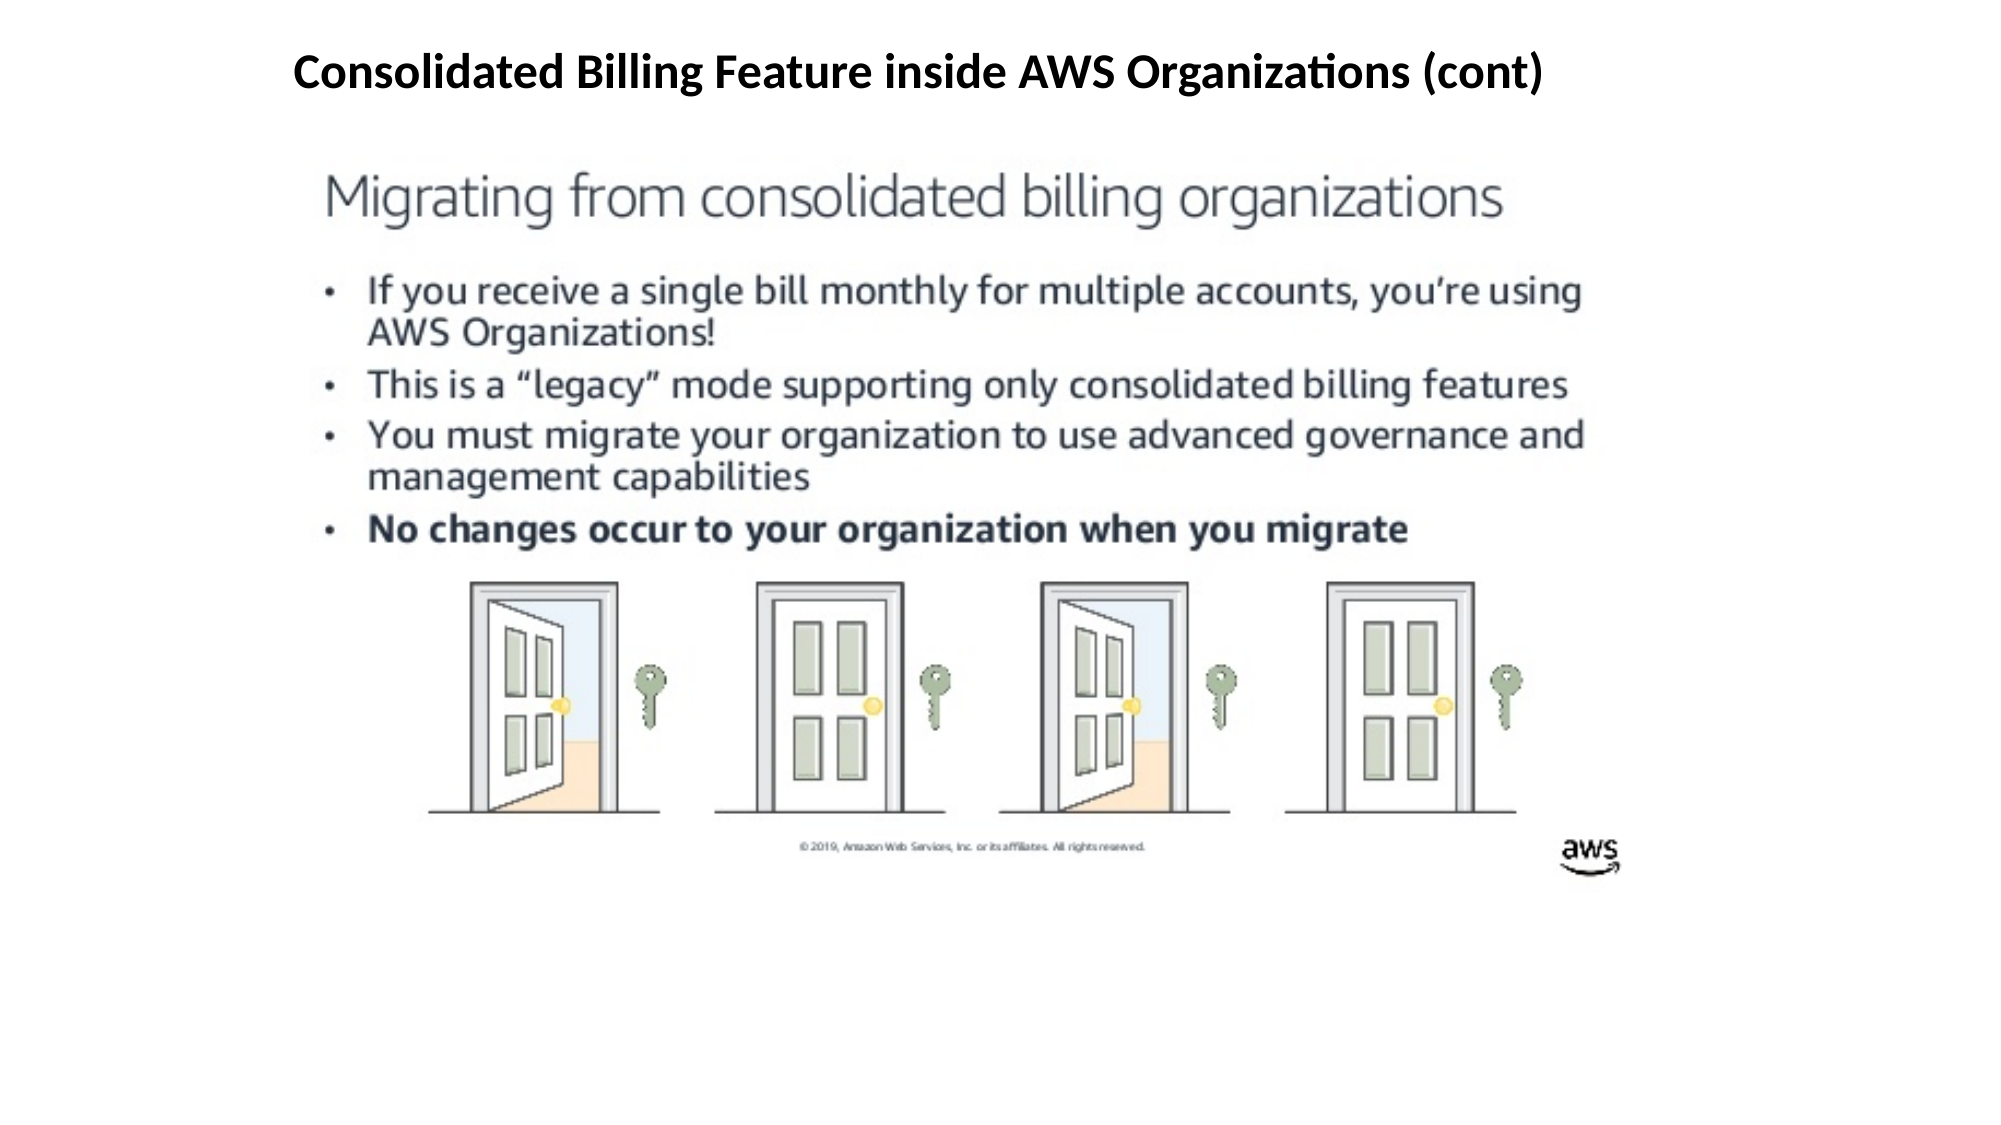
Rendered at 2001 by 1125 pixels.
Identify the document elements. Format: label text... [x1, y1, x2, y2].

text_box Consolidated Billing Feature inside AWS Organizations (cont) [276, 30, 1562, 123]
picture [276, 123, 1670, 908]
